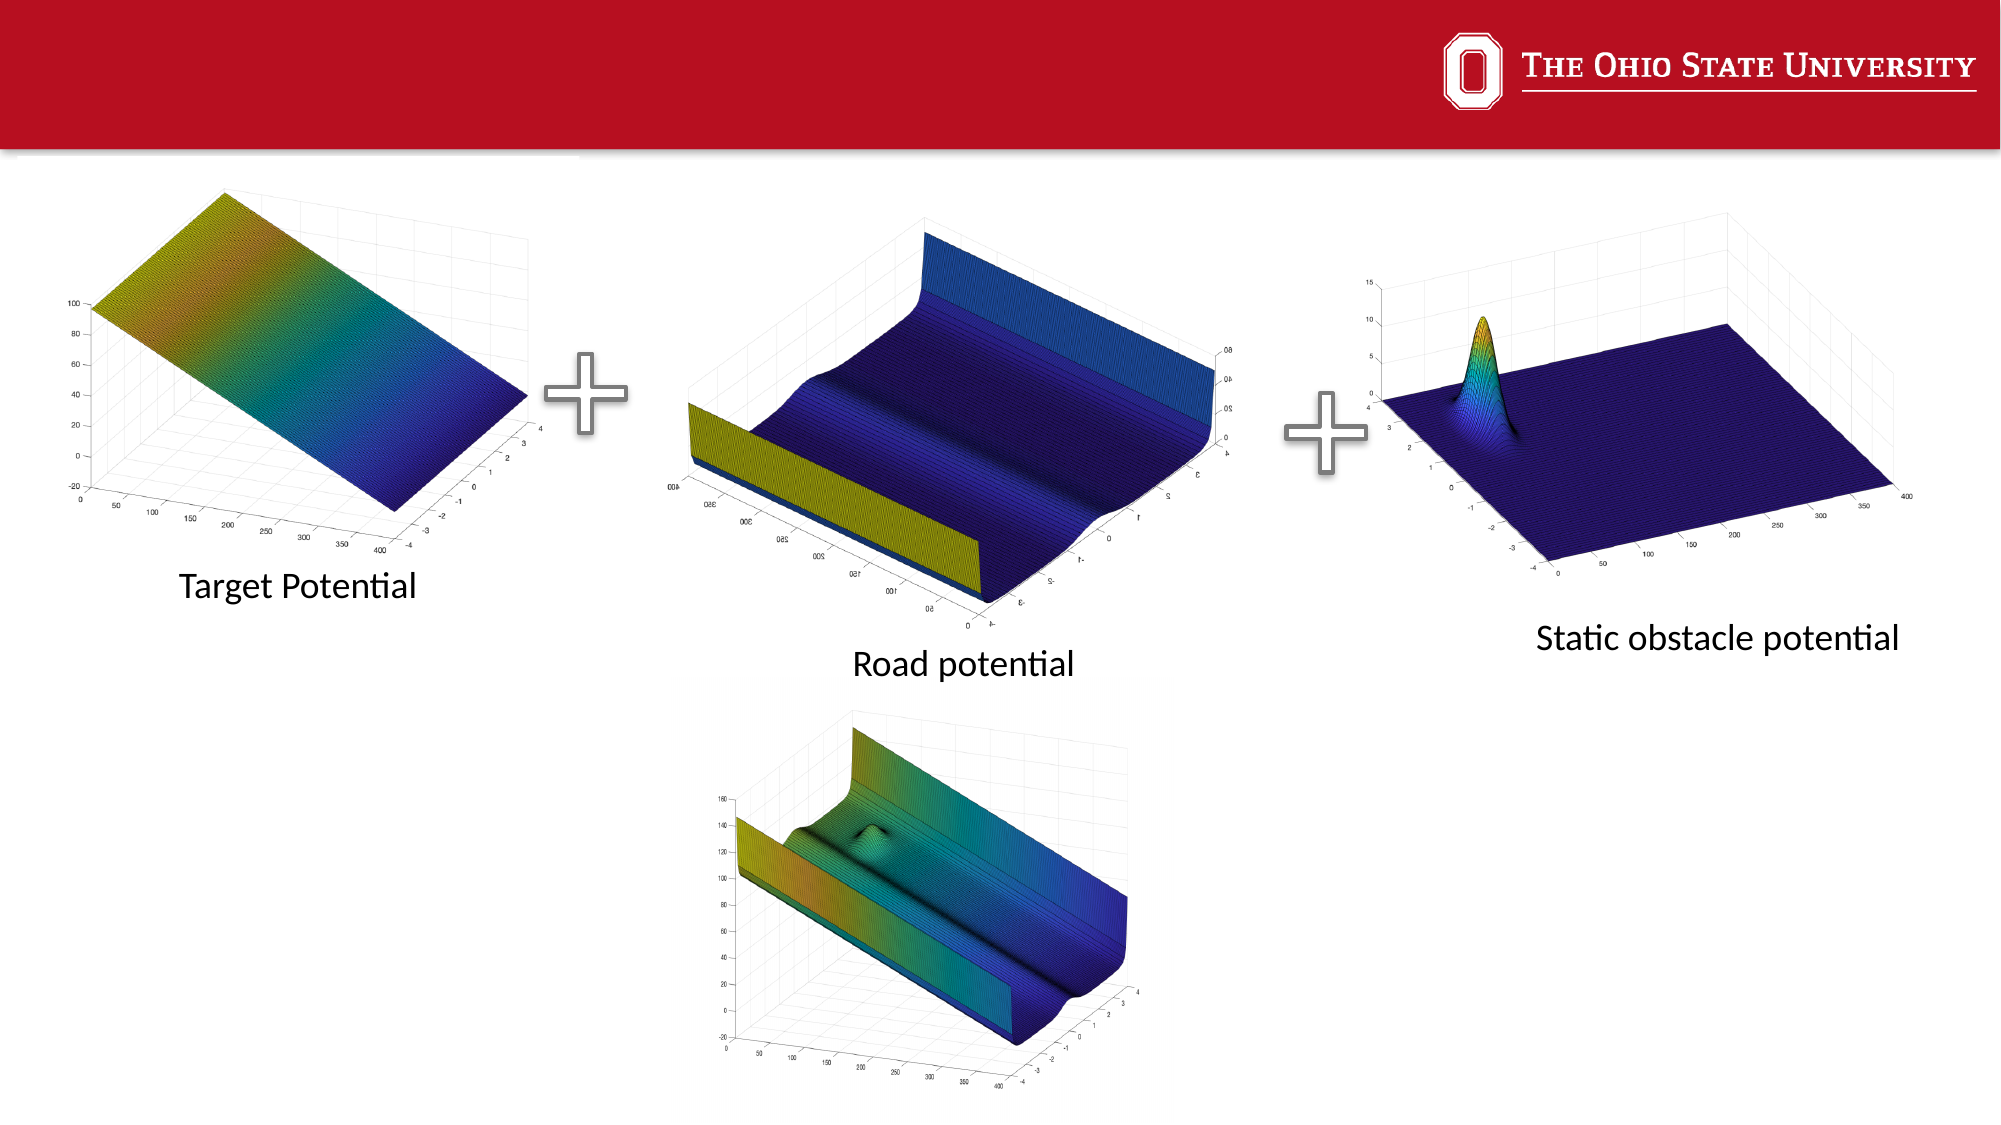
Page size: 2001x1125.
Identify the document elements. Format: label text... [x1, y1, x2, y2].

text_box [585, 353, 619, 433]
text_box Static obstacle potential [1528, 615, 1909, 665]
picture [1443, 32, 1977, 110]
picture [625, 180, 1955, 666]
text_box Target Potential [171, 593, 426, 614]
picture [17, 155, 580, 584]
picture [670, 677, 1174, 1123]
